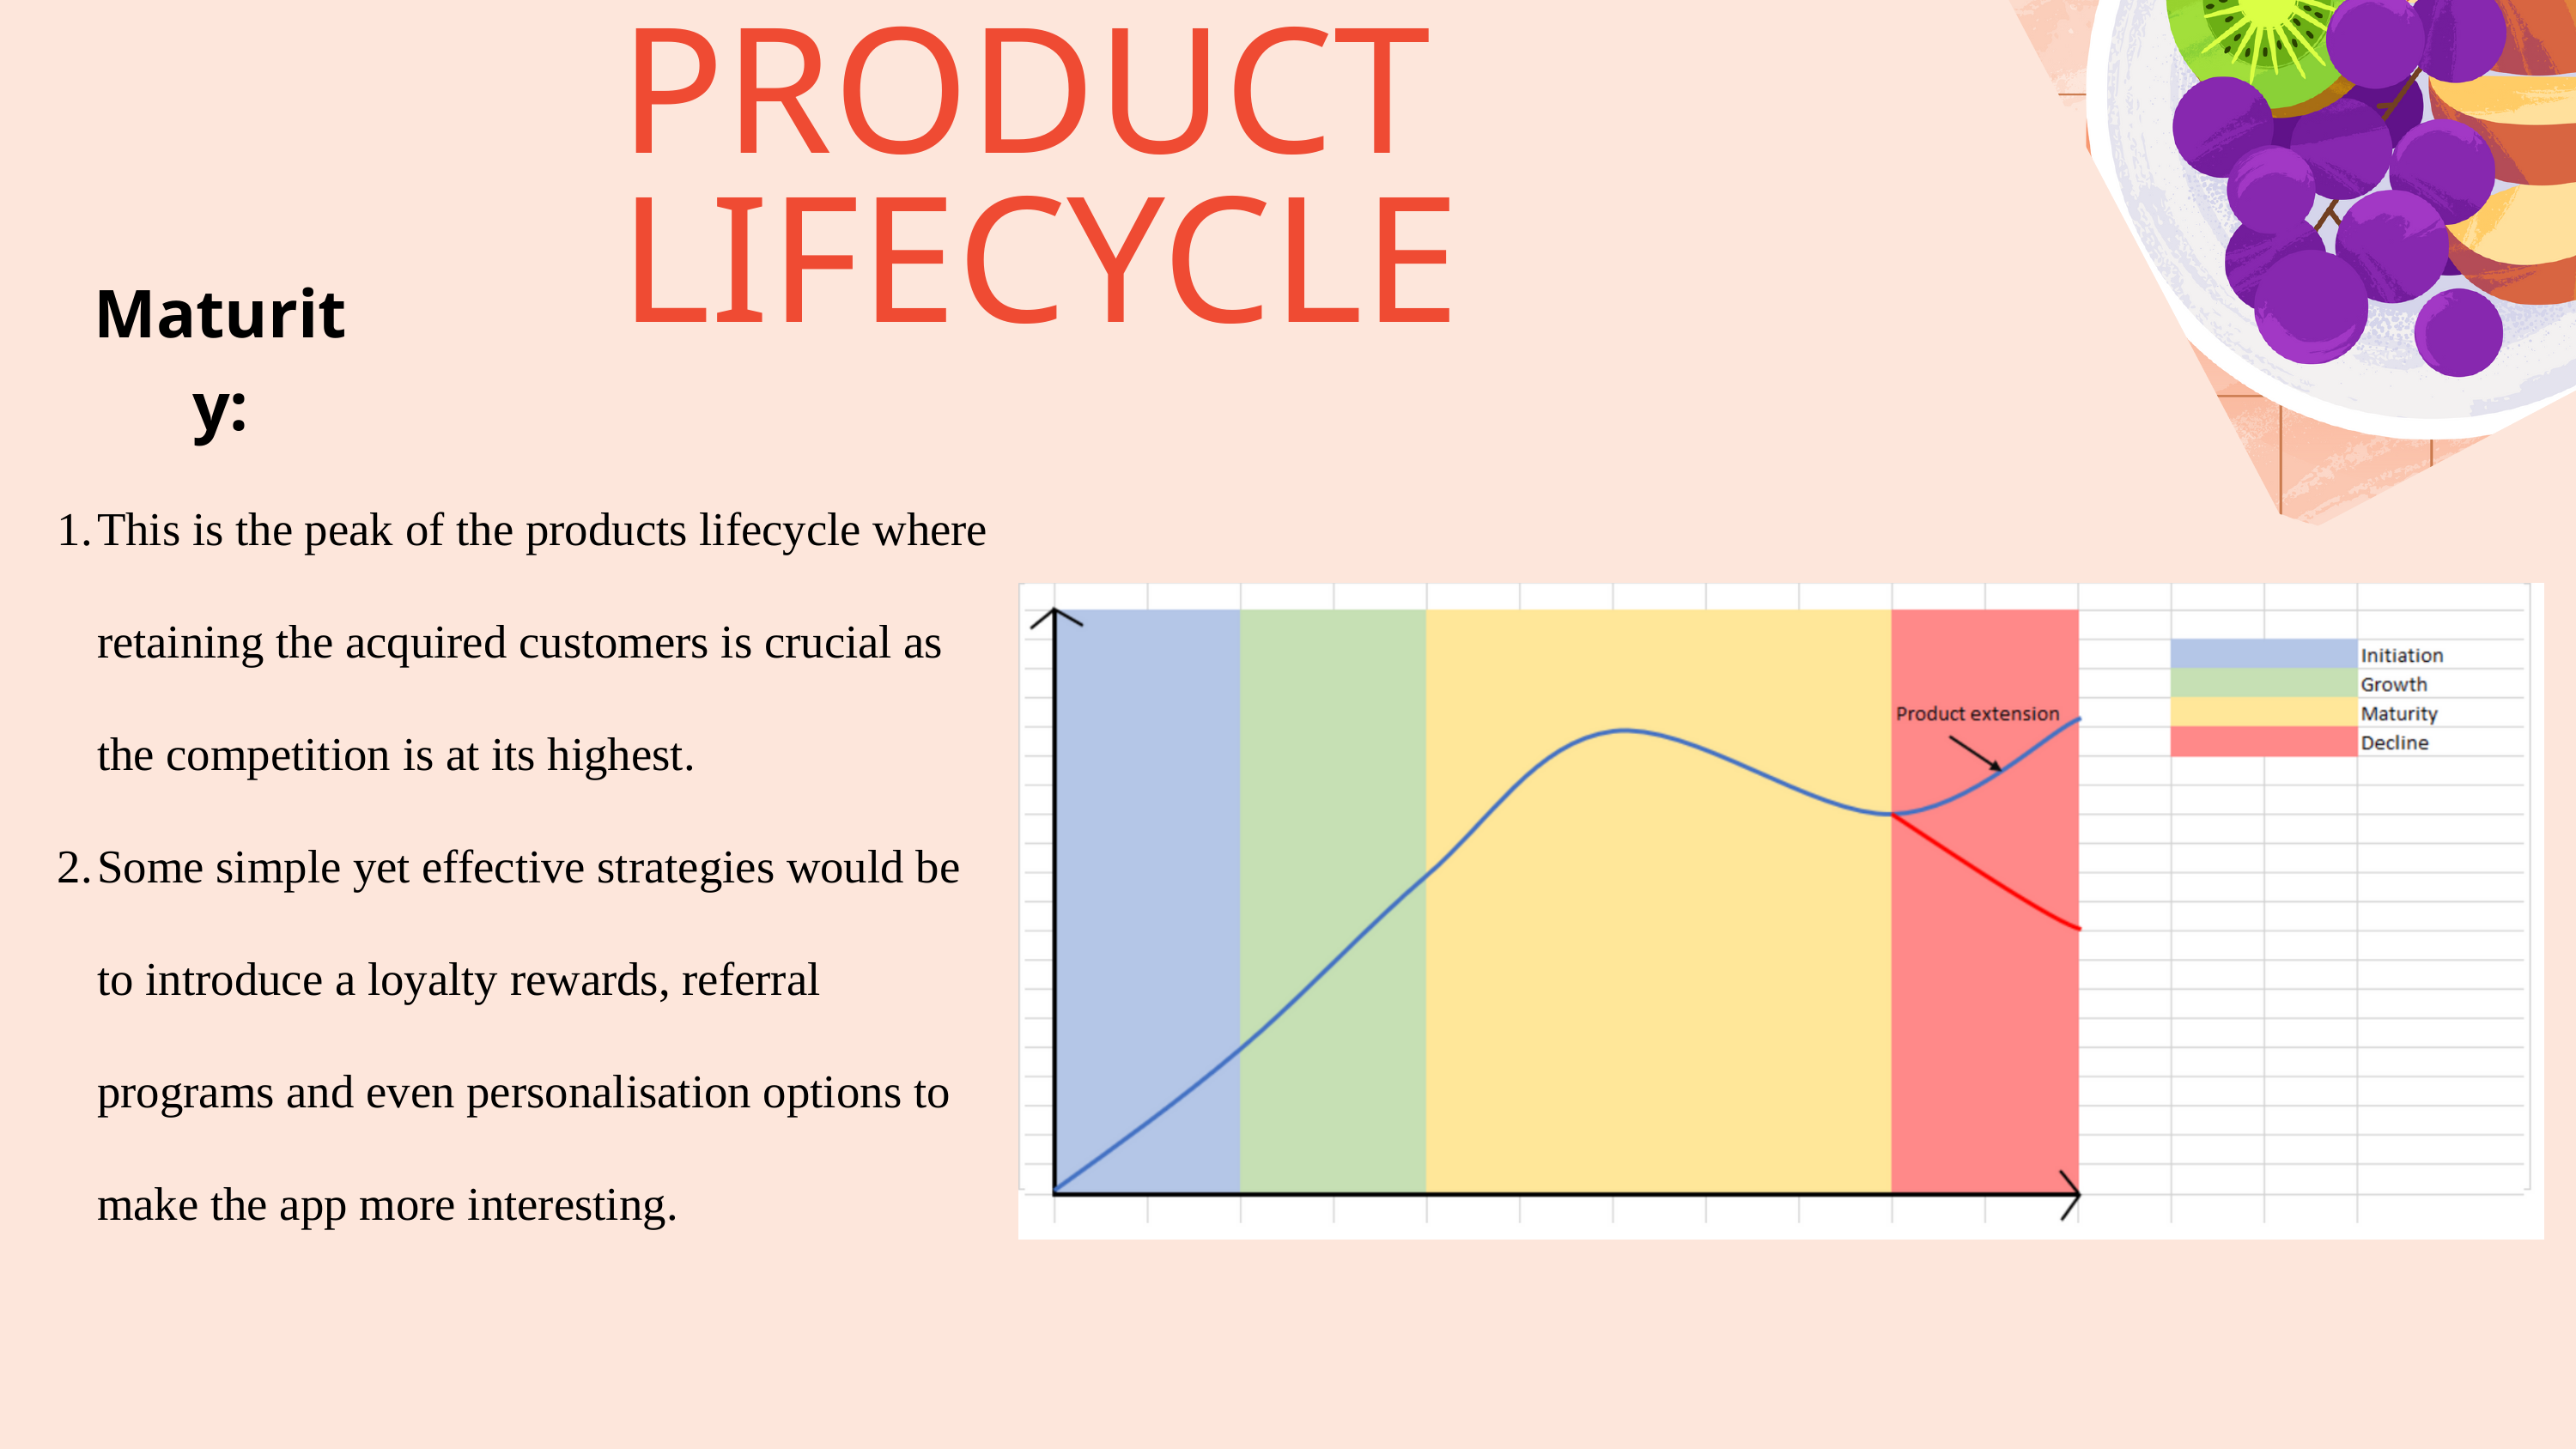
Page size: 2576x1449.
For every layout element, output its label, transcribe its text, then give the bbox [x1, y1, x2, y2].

text_box Maturity: [86, 258, 355, 444]
text_box [2008, 0, 2576, 540]
text_box This is the peak of the products lifecycle where retaining the acquired customers is crucial as the competition is at its highest. Some simple yet effective strategies would be to introduce a loyalty rewards, referral programs and even personalisation options to make the app more interesting. [17, 442, 999, 1343]
text_box [1018, 583, 2544, 1240]
text_box PRODUCT LIFECYCLE [619, 18, 1986, 357]
